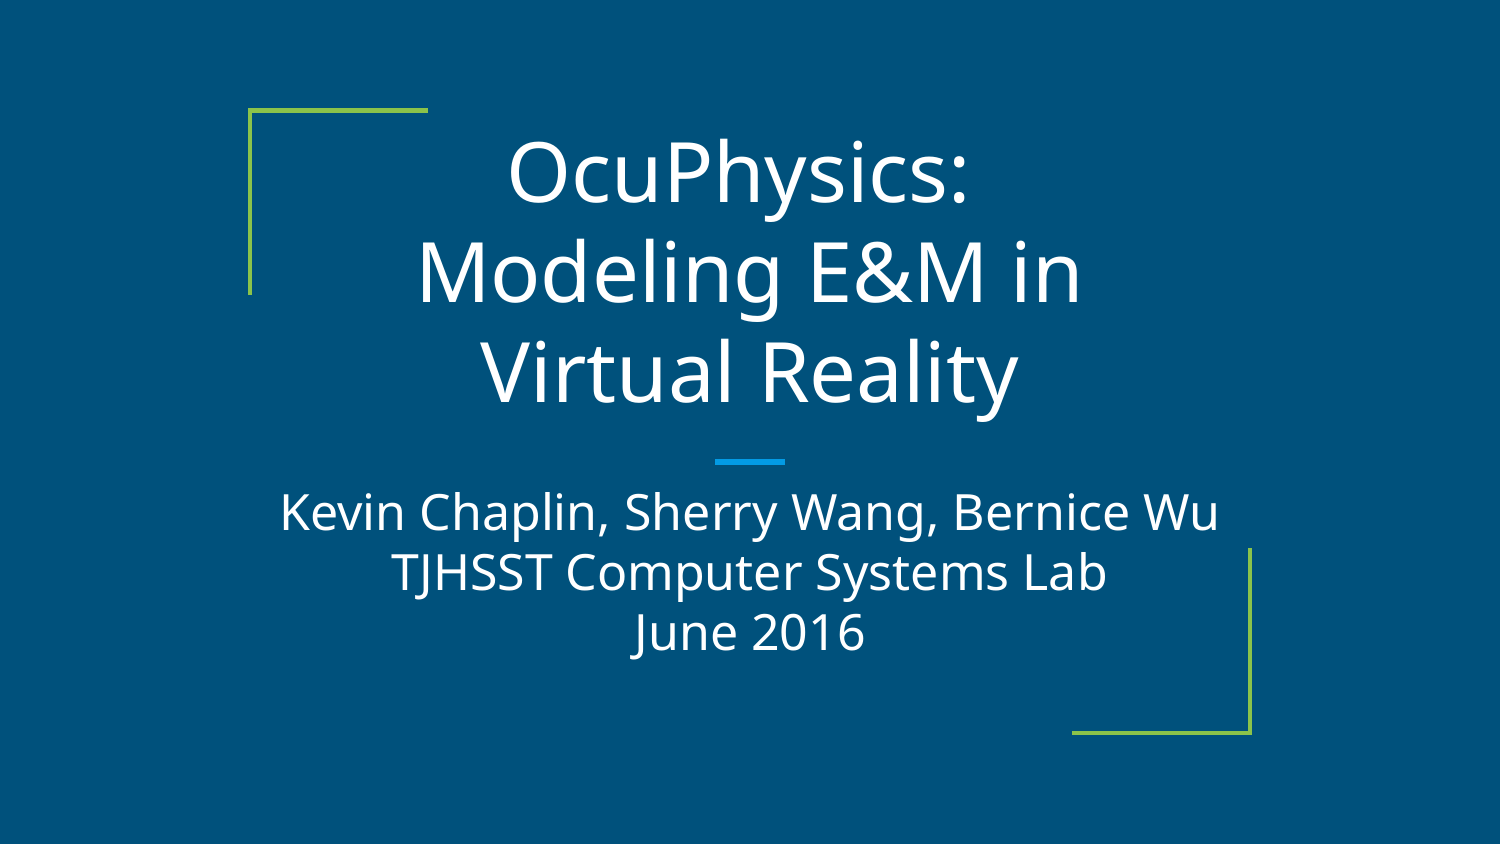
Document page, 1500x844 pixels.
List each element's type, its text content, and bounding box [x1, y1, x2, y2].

picture [873, 157, 904, 195]
picture [765, 158, 805, 195]
picture [512, 142, 565, 195]
subtitle Kevin Chaplin, Sherry Wang, Bernice Wu TJHSST Computer Systems Lab June 2016 [51, 464, 1449, 731]
picture [618, 158, 627, 195]
picture [913, 157, 944, 195]
picture [672, 143, 709, 195]
picture [812, 157, 843, 195]
picture [645, 158, 655, 195]
picture [576, 157, 607, 195]
picture [721, 139, 757, 195]
title OcuPhysics: Modeling E&M in Virtual Reality [275, 195, 1225, 435]
picture [955, 157, 964, 167]
picture [854, 141, 861, 149]
picture [855, 158, 861, 195]
